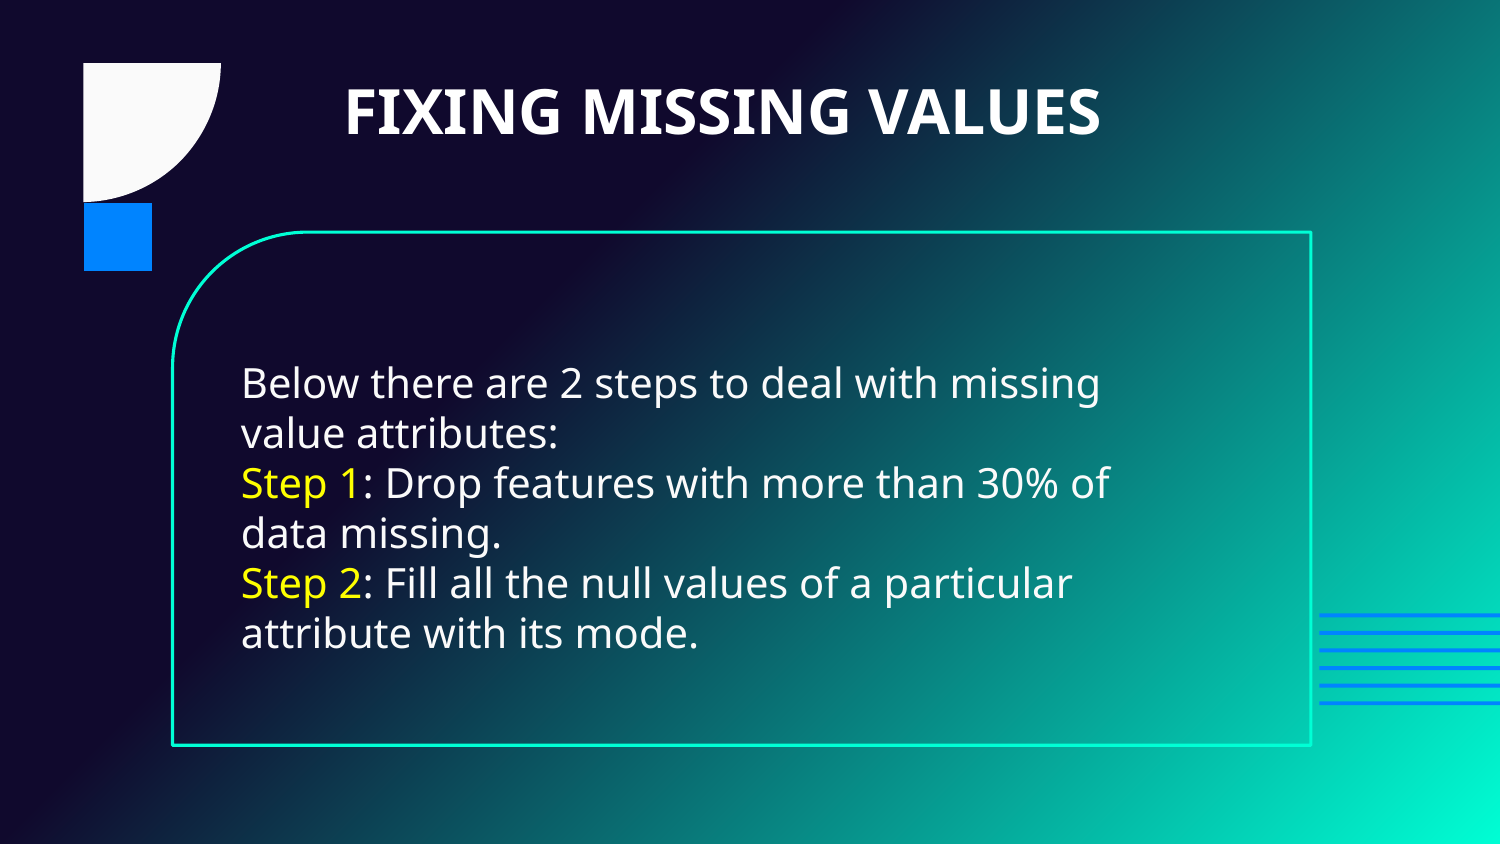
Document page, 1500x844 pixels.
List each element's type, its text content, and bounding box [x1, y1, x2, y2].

subtitle Below there are 2 steps to deal with missing value attributes: Step 1: Drop features with more than 30% of data missing. Step 2: Fill all the null values of a particular attribute with its mode. [225, 232, 1195, 781]
text_box FIXING MISSING VALUES [91, 62, 1355, 157]
text_box [1195, 232, 1311, 746]
text_box [172, 260, 225, 746]
